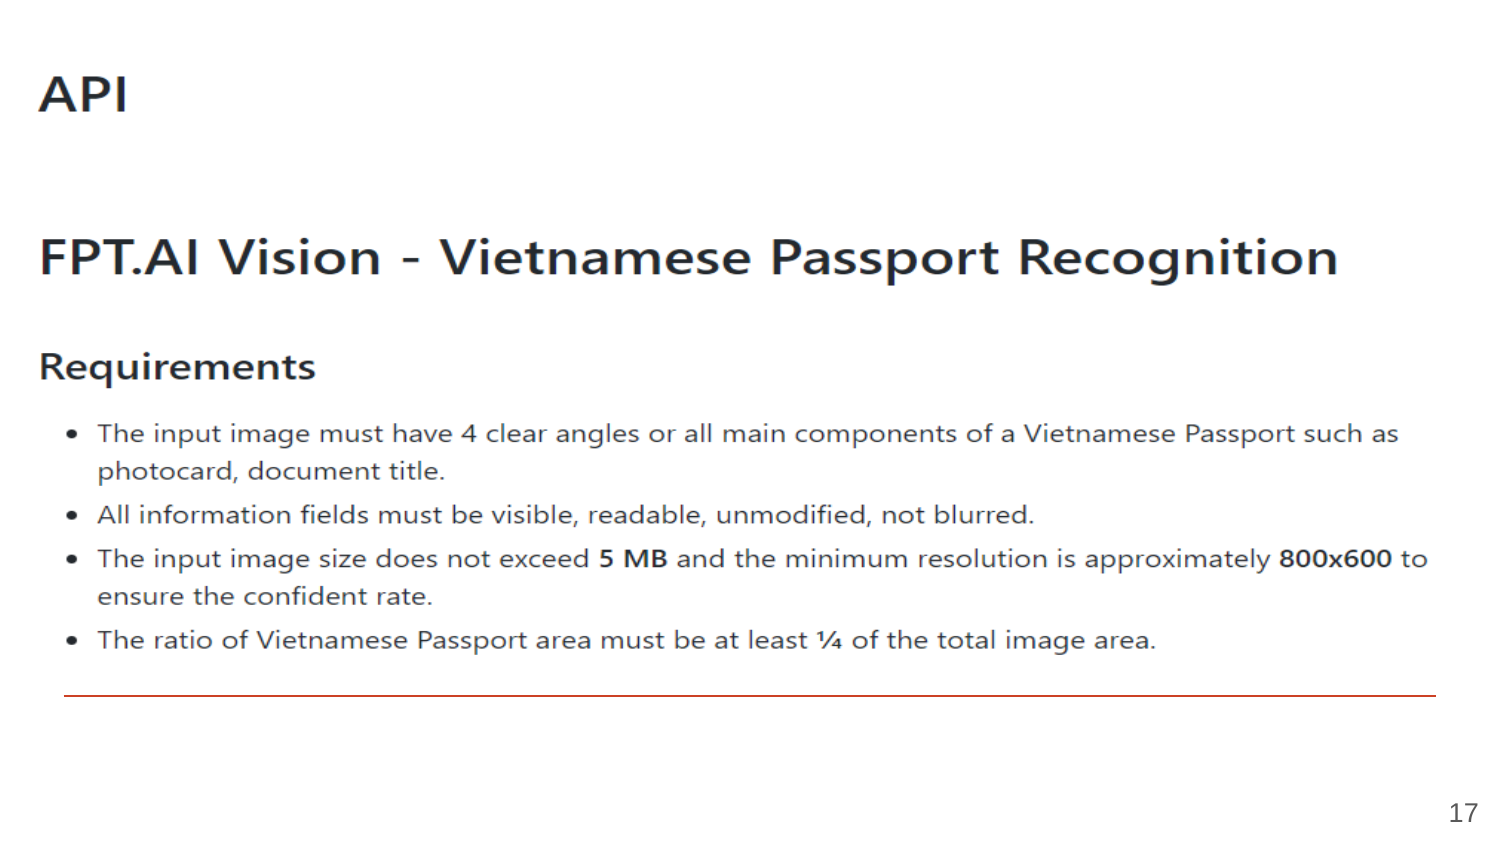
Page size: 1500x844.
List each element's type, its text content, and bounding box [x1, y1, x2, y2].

picture [0, 0, 1500, 686]
slide_number 17 [1403, 779, 1494, 844]
